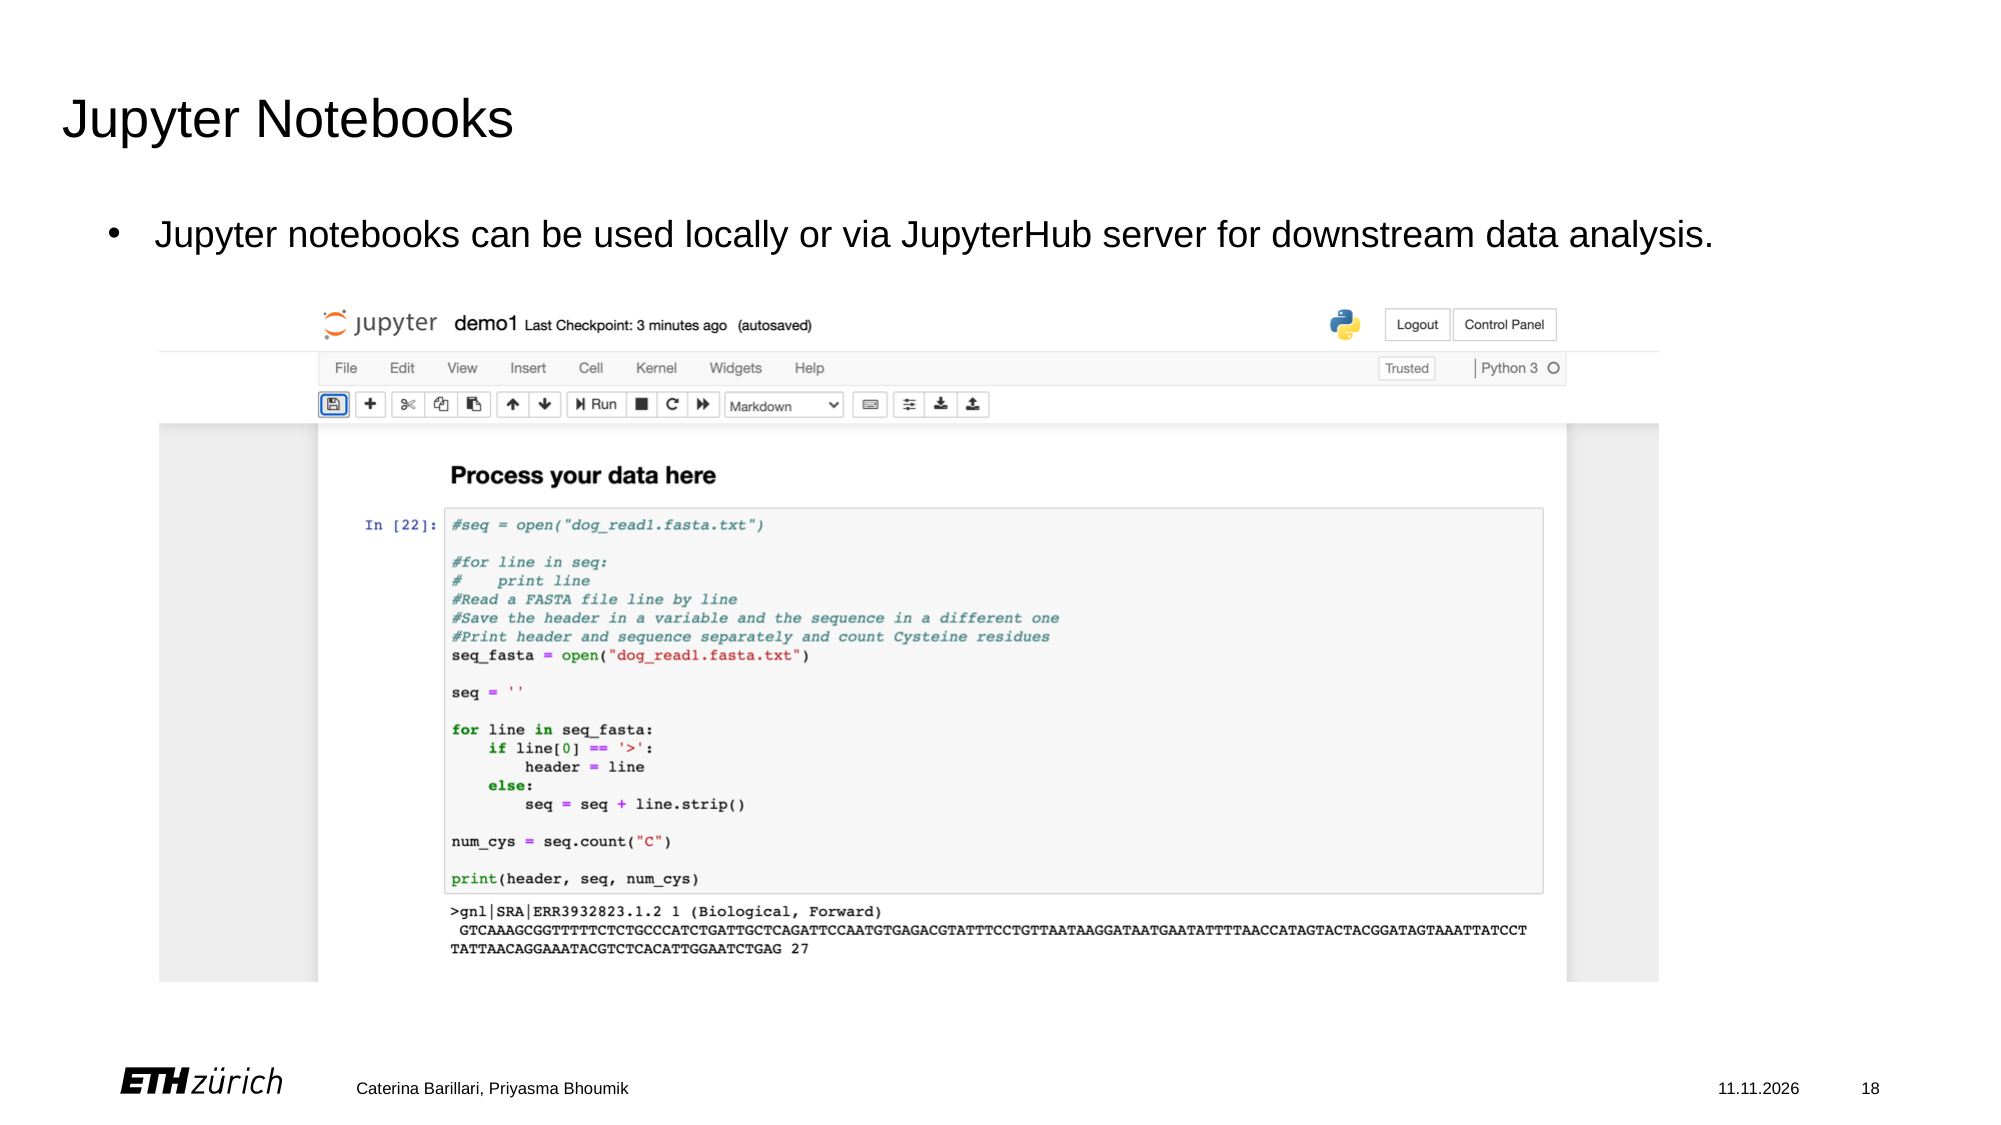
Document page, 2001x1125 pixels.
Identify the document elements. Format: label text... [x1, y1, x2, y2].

picture [120, 1067, 282, 1094]
picture [159, 307, 1659, 982]
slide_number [1718, 1069, 1819, 1106]
title Jupyter Notebooks [62, 39, 1921, 200]
footer Caterina Barillari, Priyasma Bhoumik [356, 1069, 1243, 1106]
slide_number 18 [1827, 1069, 1880, 1106]
text_box Jupyter notebooks can be used locally or via JupyterHub server for downstream data analysis. [92, 202, 1921, 262]
